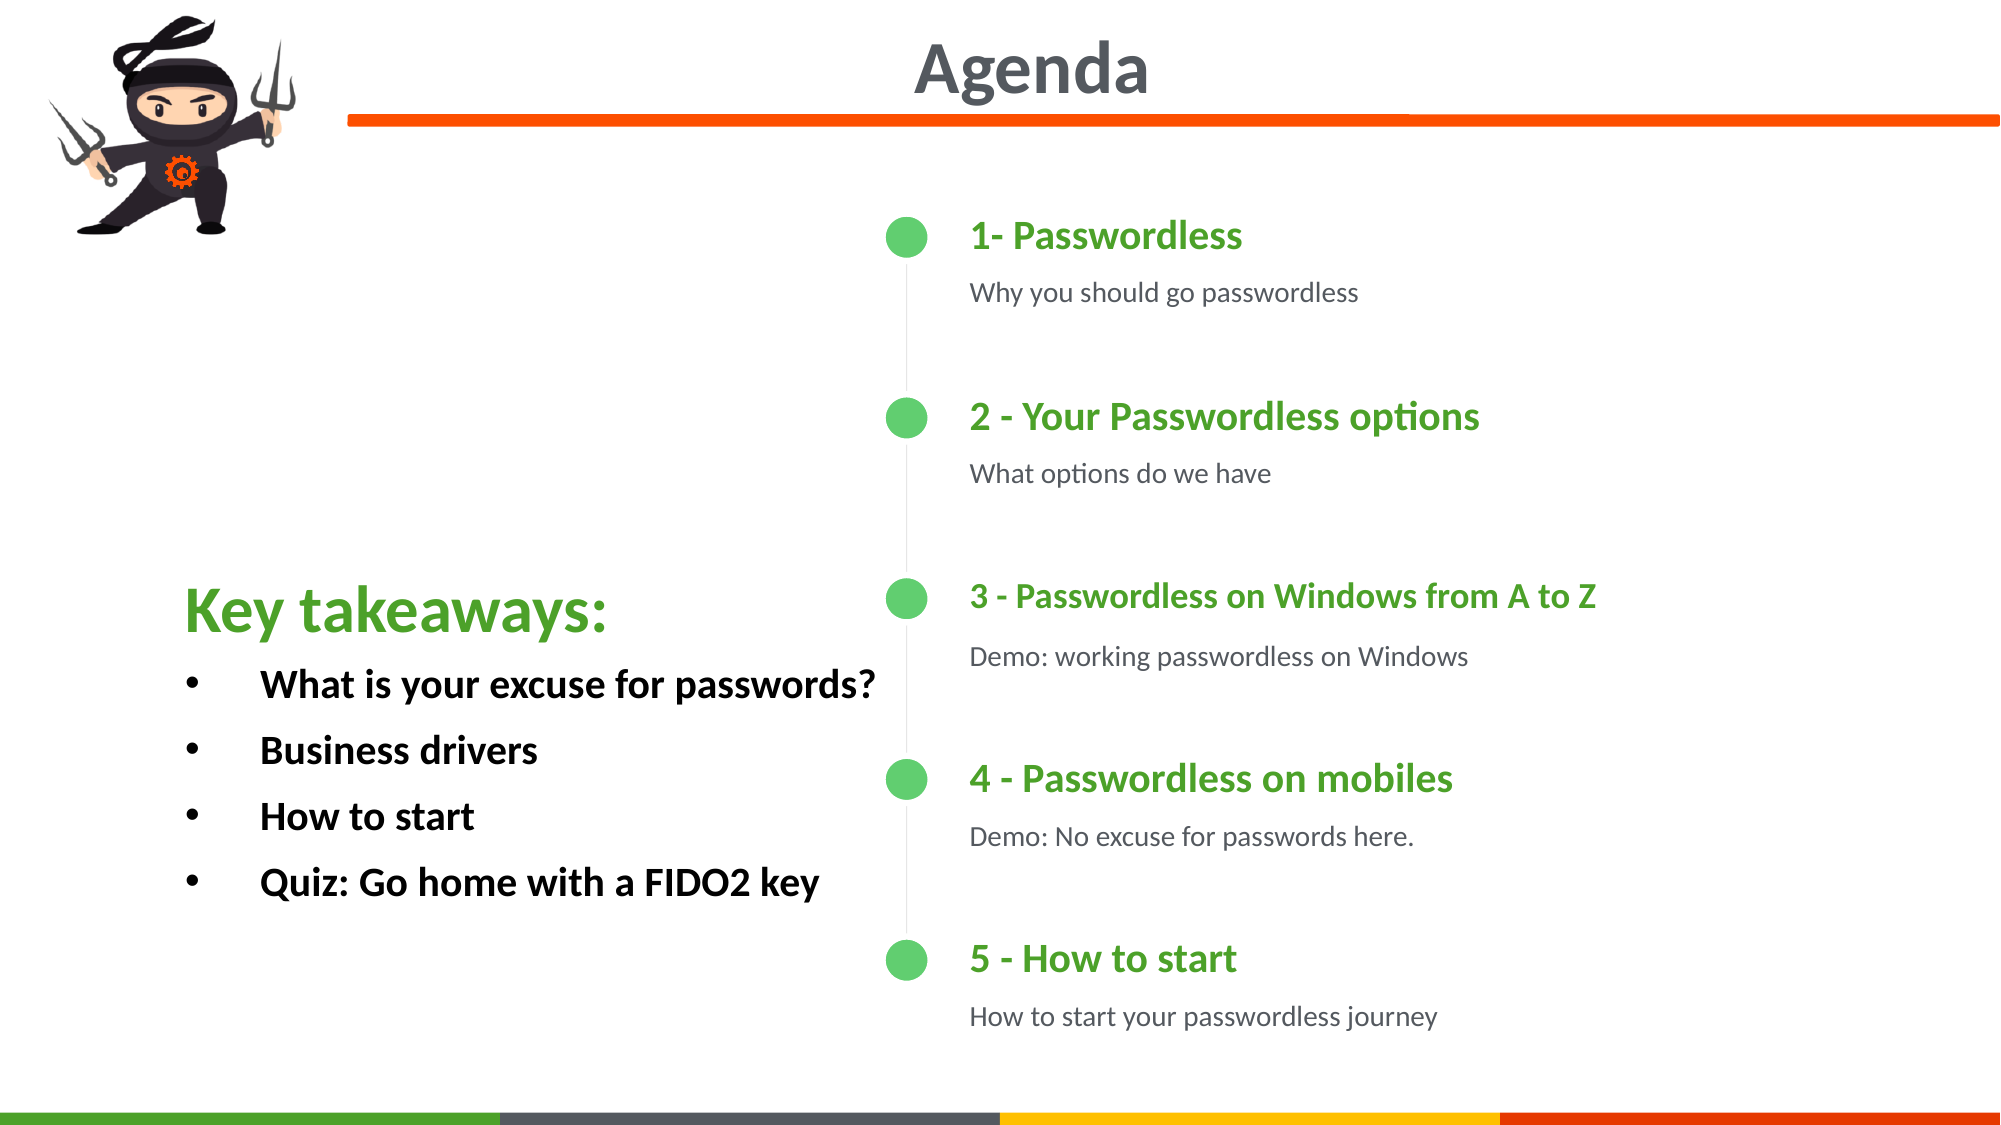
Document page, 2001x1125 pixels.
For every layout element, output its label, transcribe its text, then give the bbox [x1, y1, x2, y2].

list Demo: No excuse for passwords here. [954, 813, 1629, 865]
list 3 - Passwordless on Windows from A to Z [954, 569, 1627, 633]
list How to start your passwordless journey [954, 993, 1629, 1044]
list 5 - How to start [954, 929, 1627, 993]
list 1- Passwordless [954, 205, 1627, 269]
list Key takeaways: [170, 567, 683, 654]
list What options do we have [954, 451, 1629, 502]
text_box What is your excuse for passwords? Business drivers How to start Quiz: Go home with a FIDO2 key [170, 654, 897, 929]
picture [33, 6, 310, 247]
list 2 - Your Passwordless options [954, 386, 1627, 450]
list 4 - Passwordless on mobiles [954, 749, 1627, 813]
list Demo: working passwordless on Windows [954, 634, 1629, 685]
list Why you should go passwordless [954, 270, 1629, 321]
list Agenda [383, 21, 1682, 114]
